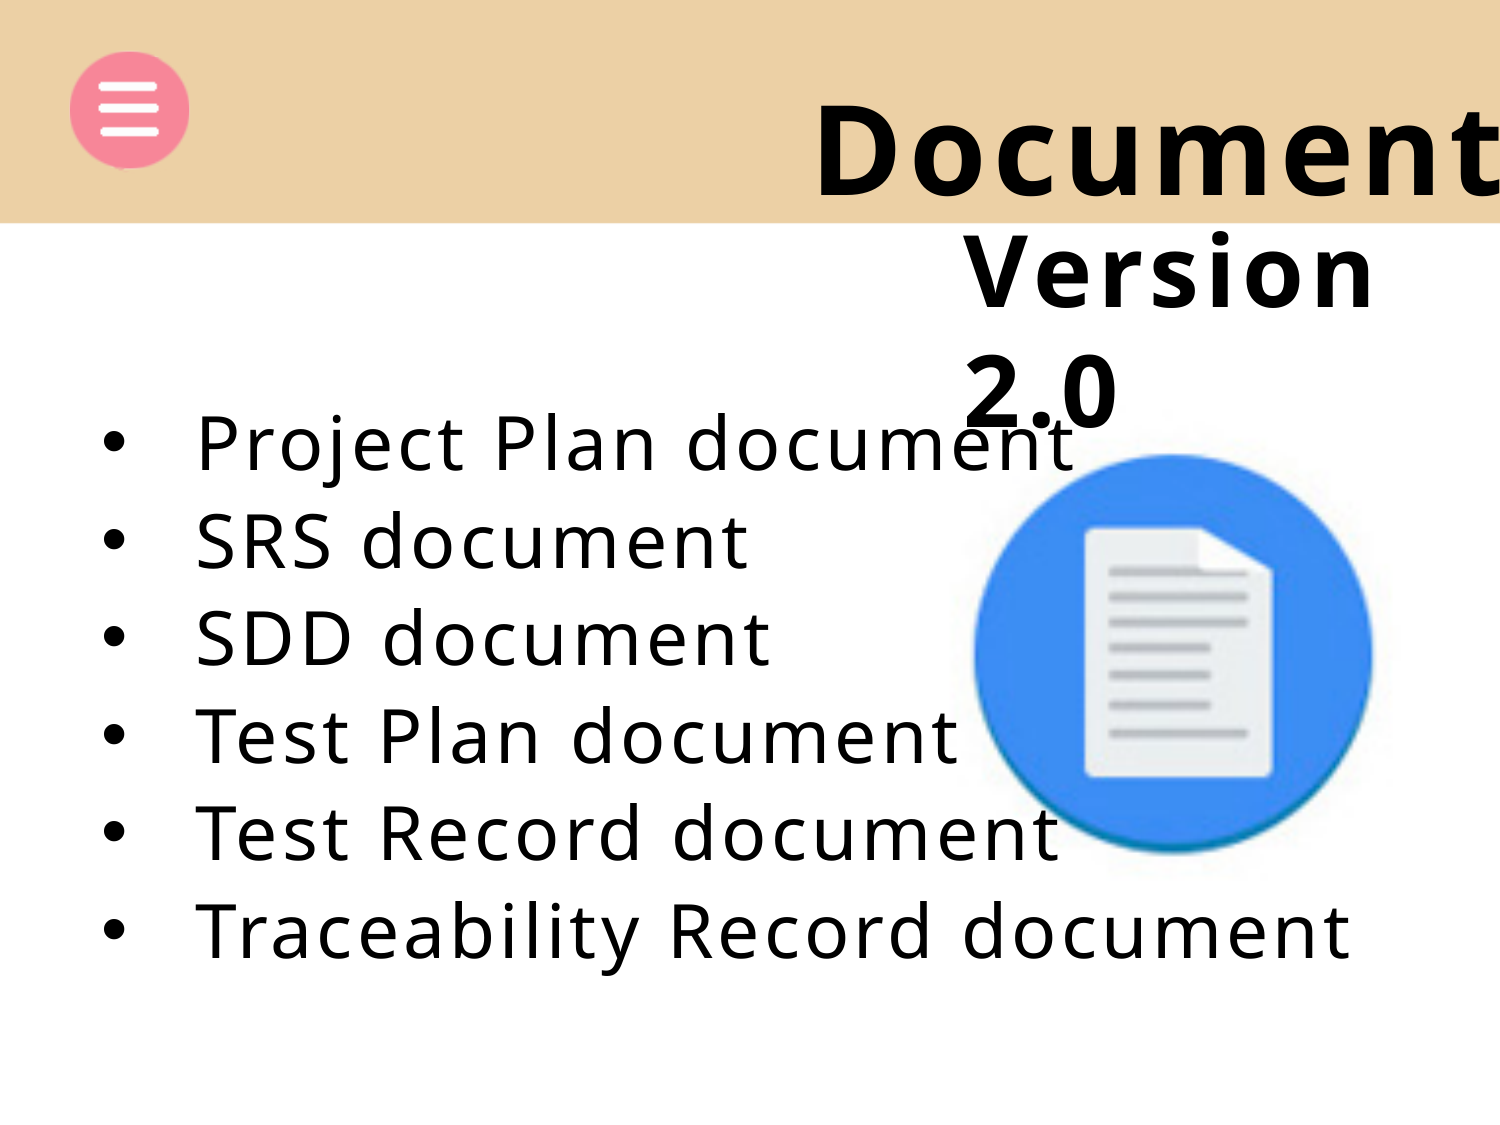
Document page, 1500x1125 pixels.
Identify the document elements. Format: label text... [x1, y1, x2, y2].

text_box Version 2.0 [949, 199, 1500, 455]
text_box Document [796, 62, 1500, 228]
text_box Project Plan document SRS document SDD document Test Plan document Test Record document Traceability Record document [86, 388, 1500, 981]
picture [933, 393, 1449, 912]
picture [0, 0, 1500, 1125]
